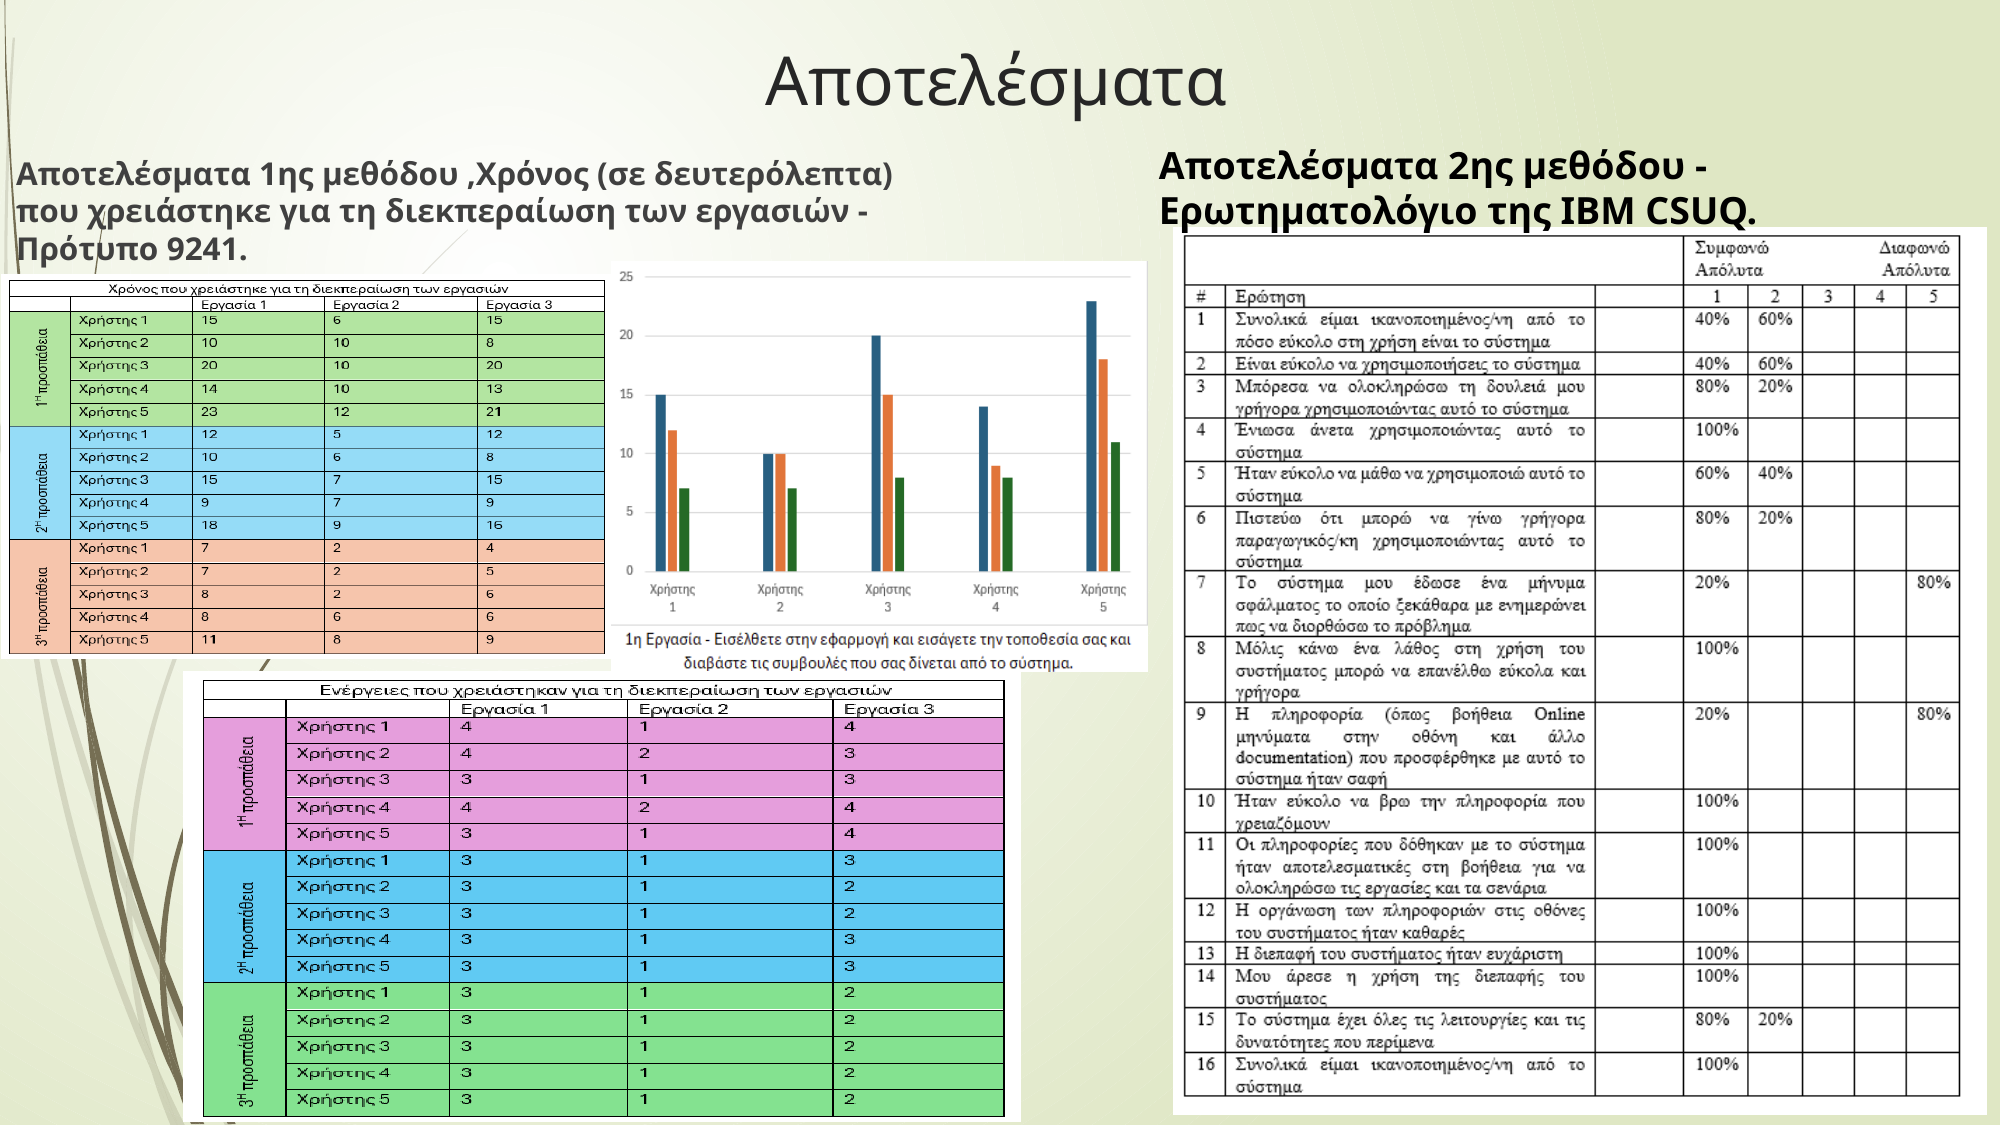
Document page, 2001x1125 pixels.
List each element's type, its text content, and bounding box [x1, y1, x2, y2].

title Αποτελέσματα [750, 30, 1250, 135]
picture [1173, 227, 1987, 1115]
text_box Αποτελέσματα 2ης μεθόδου - Ερωτηματολόγιο της IBM CSUQ. [1144, 134, 2000, 284]
list Αποτελέσματα 1ης μεθόδου ,Χρόνος (σε δευτερόλεπτα) που χρειάστηκε για τη διεκπεραίωση των εργασιών - Πρότυπο 9241. [1, 145, 955, 273]
picture [0, 260, 1149, 1122]
